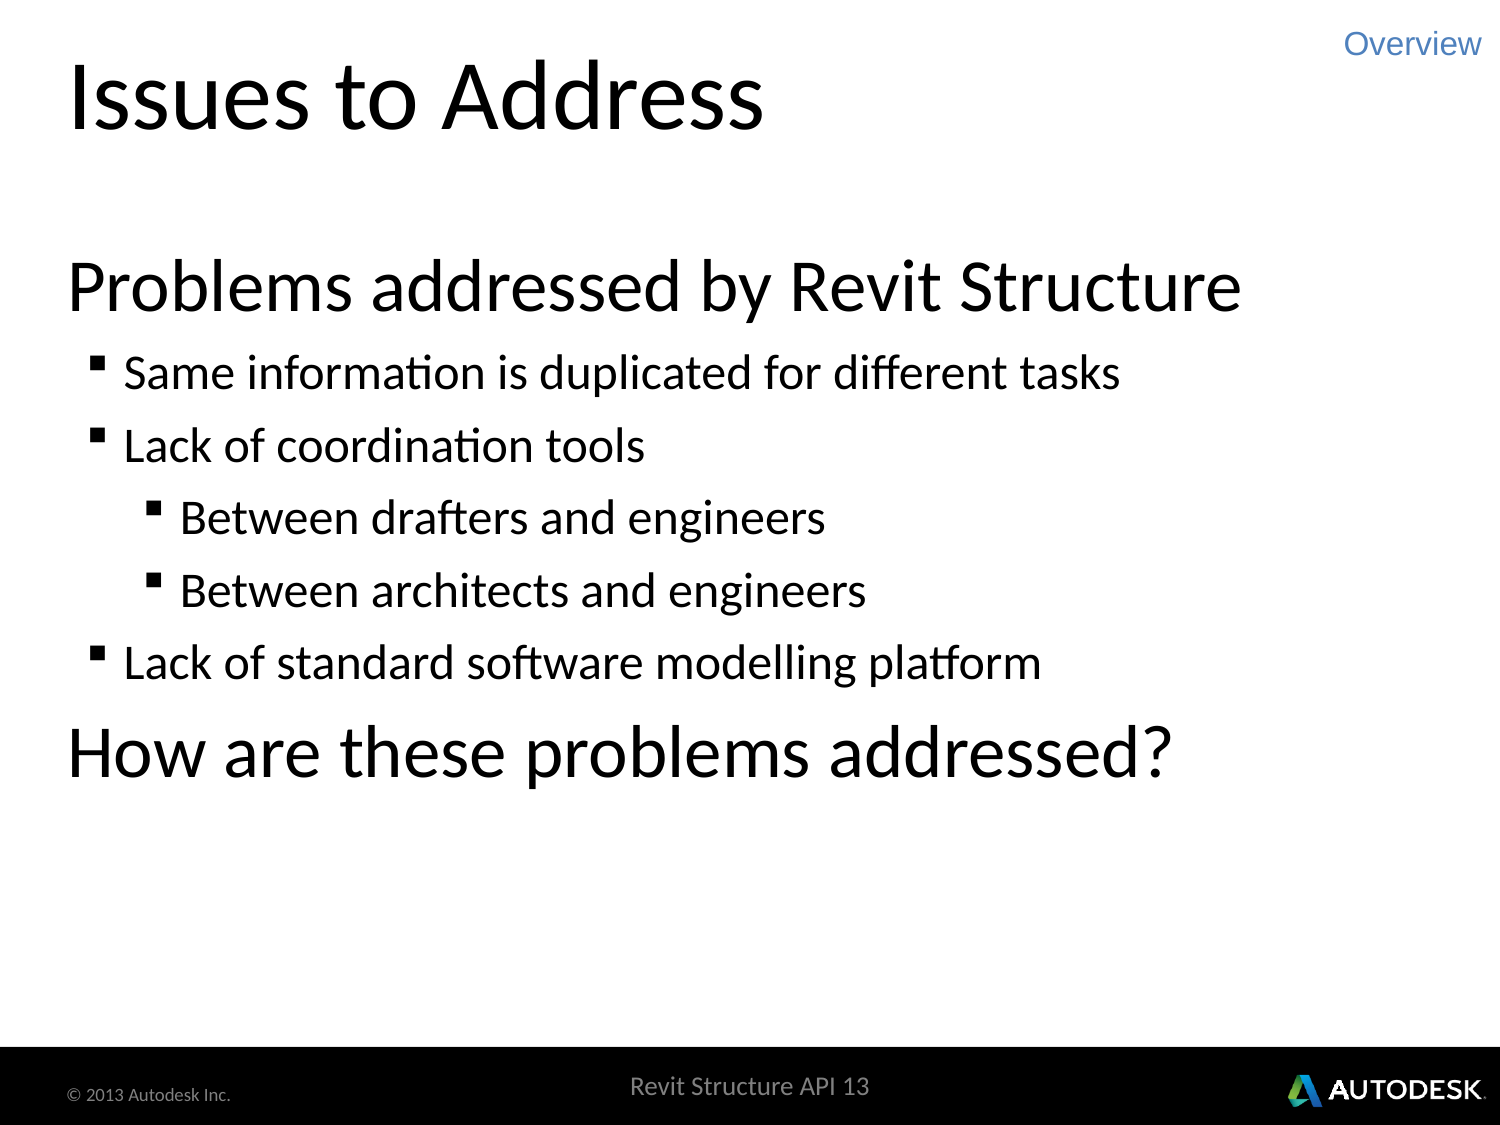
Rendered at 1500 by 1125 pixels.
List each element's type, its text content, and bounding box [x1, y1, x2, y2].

list Problems addressed by Revit Structure Same information is duplicated for different tasks Lack of coordination tools Between drafters and engineers Between architects and engineers Lack of standard software modelling platform How are these problems addressed? [52, 229, 1388, 988]
title Issues to Address [52, 22, 1353, 210]
picture [0, 1046, 1500, 1125]
text_box Overview [1151, 22, 1483, 63]
